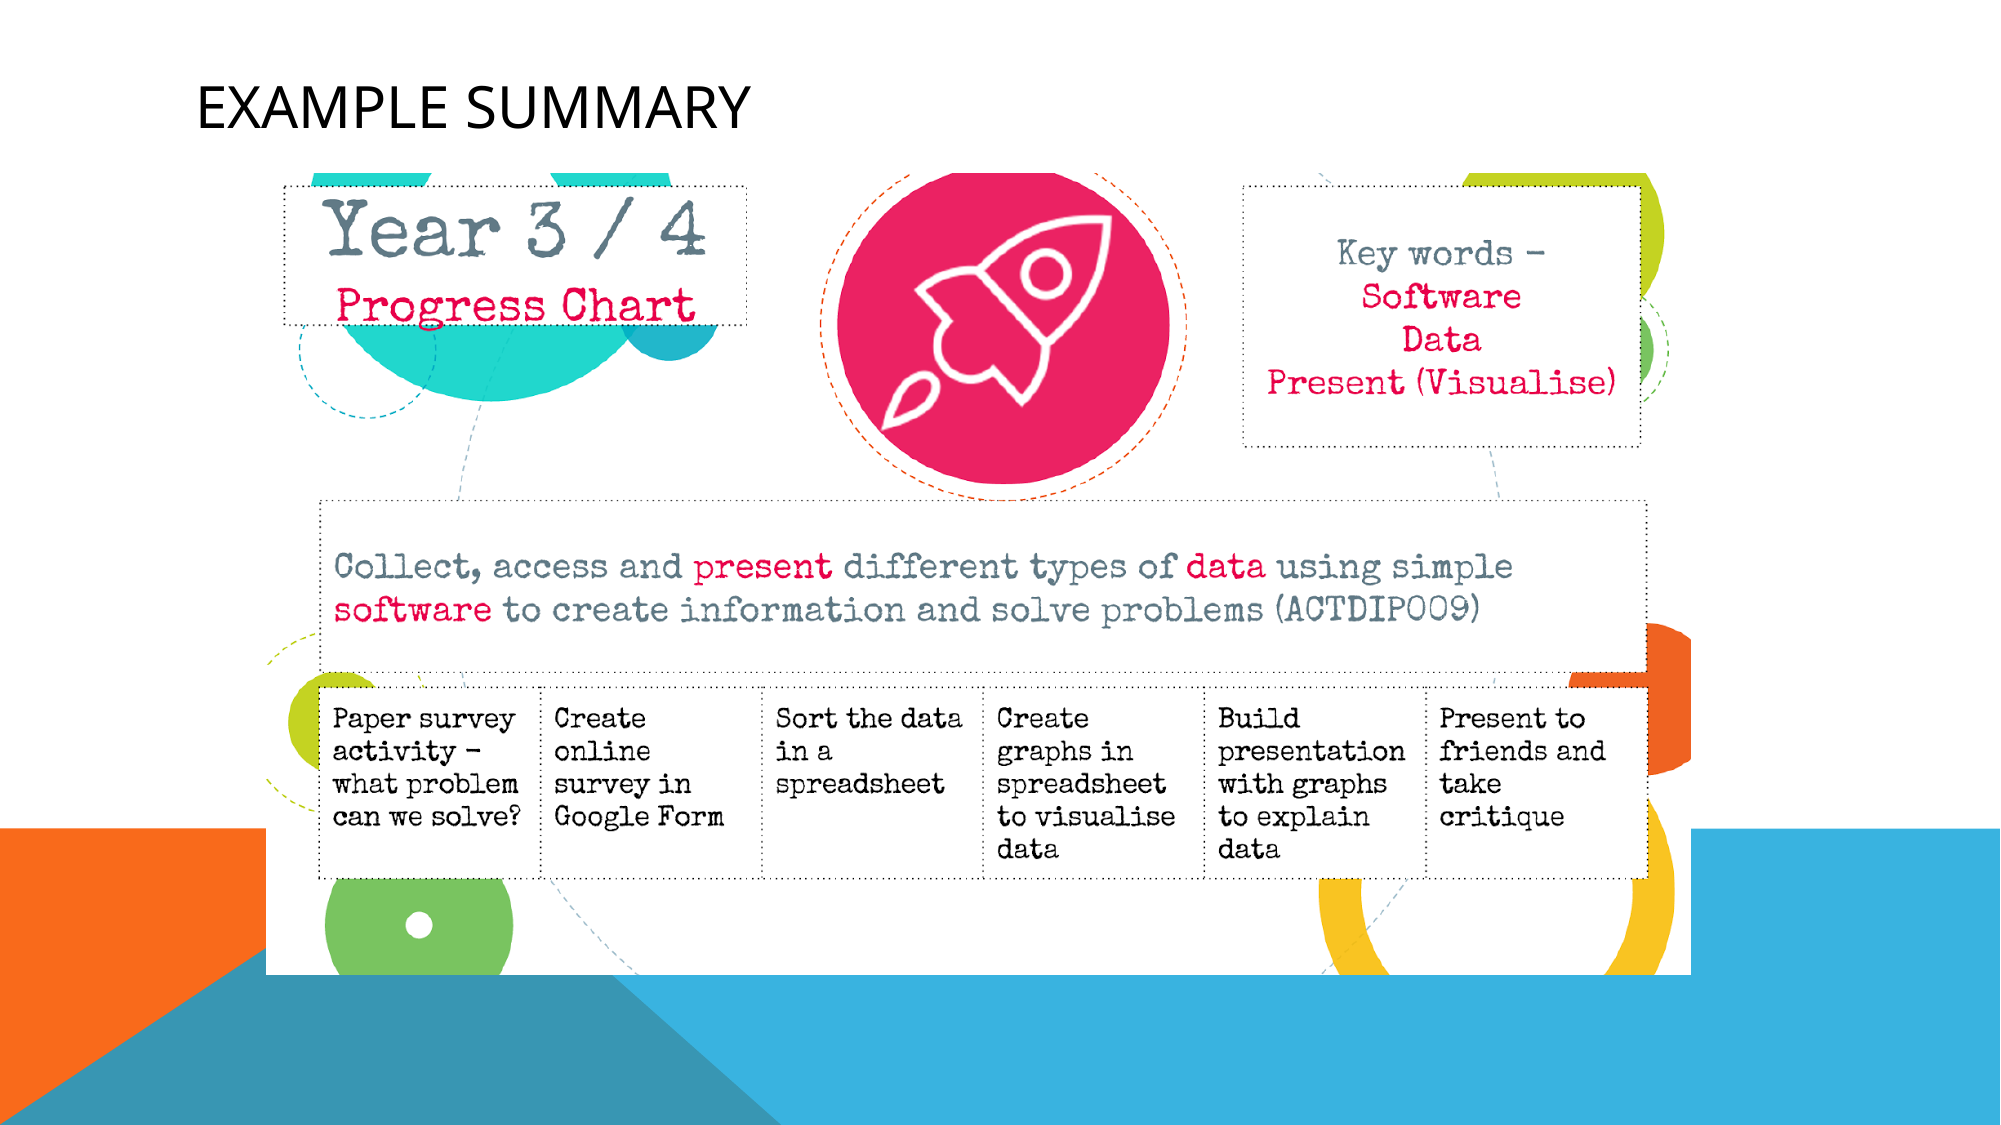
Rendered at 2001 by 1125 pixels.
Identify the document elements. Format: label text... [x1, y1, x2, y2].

title Example Summary [180, 60, 1825, 150]
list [265, 173, 1691, 975]
